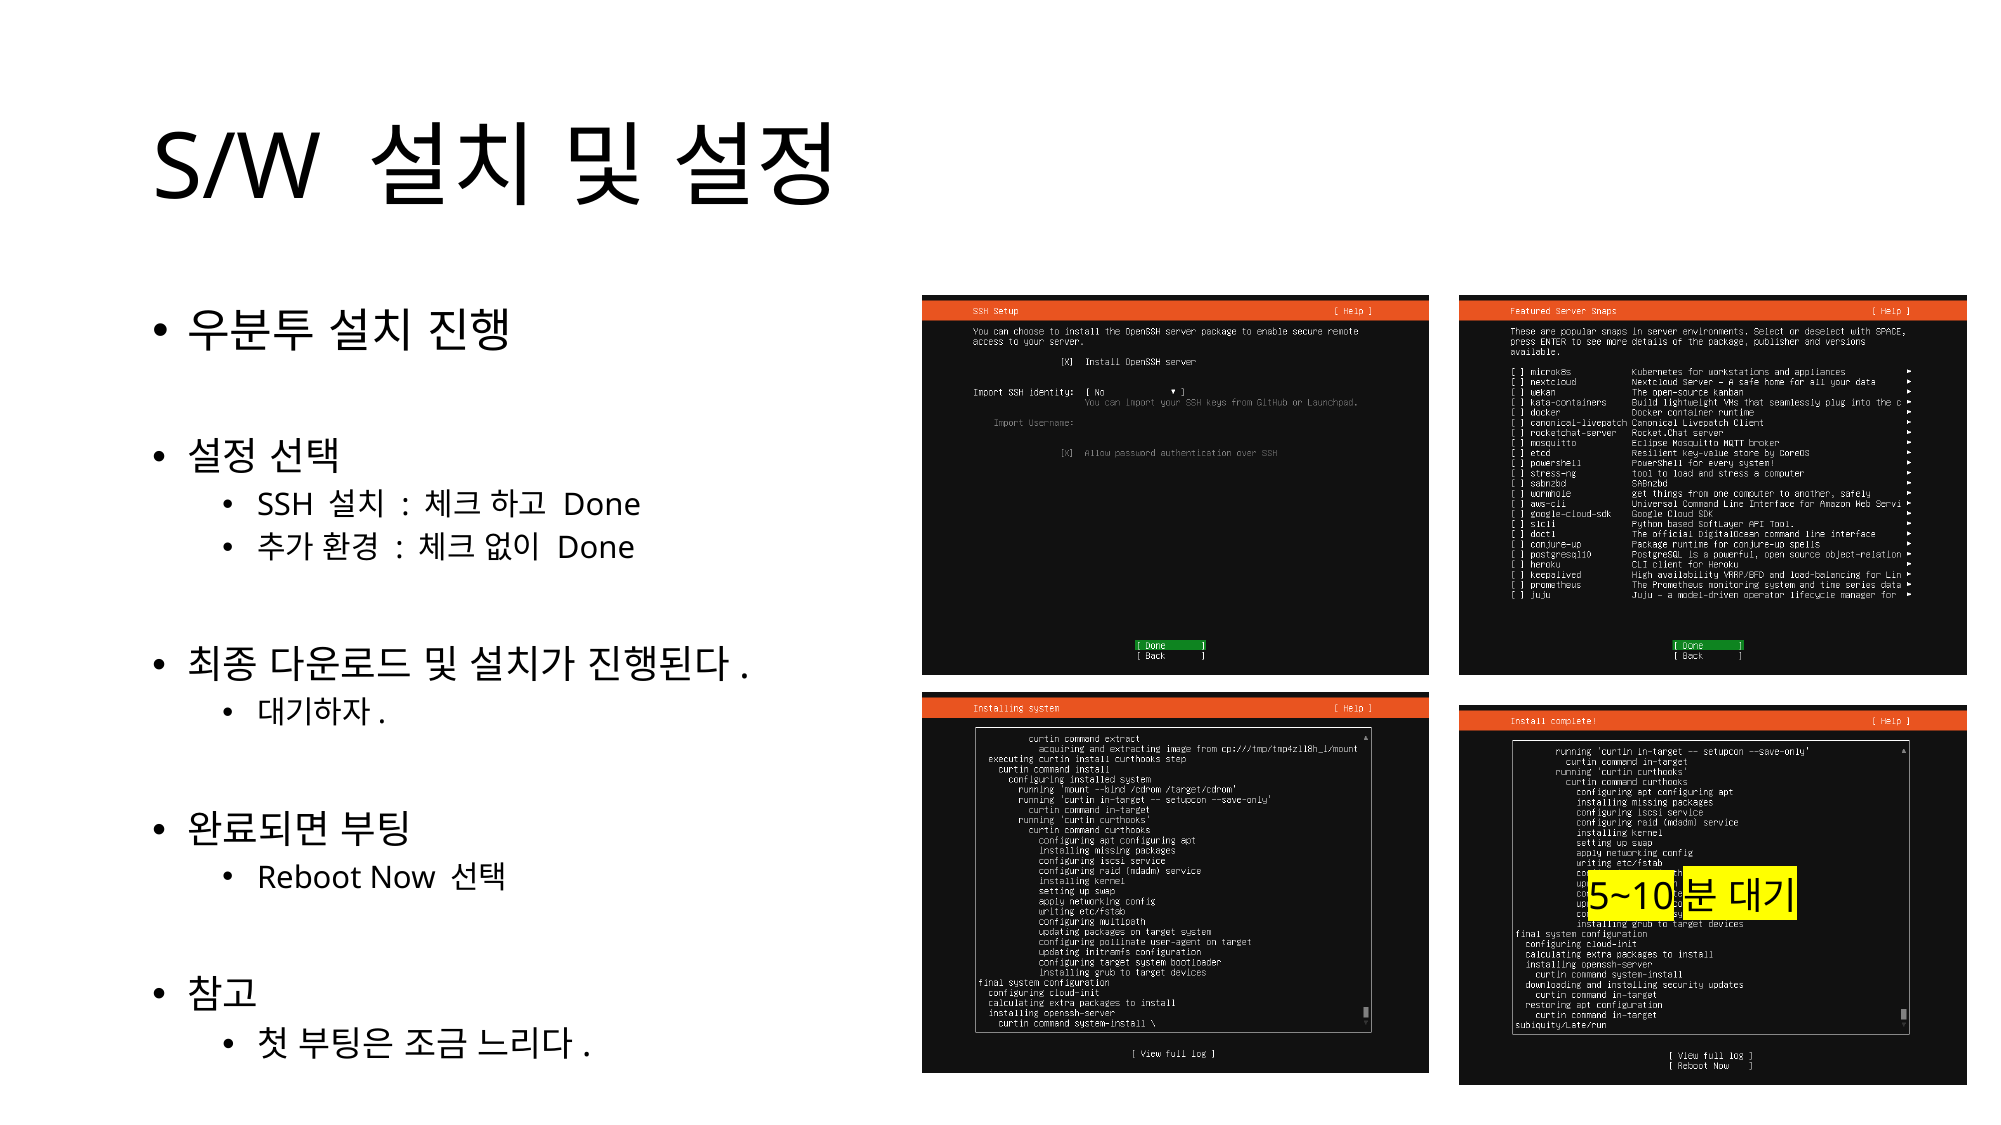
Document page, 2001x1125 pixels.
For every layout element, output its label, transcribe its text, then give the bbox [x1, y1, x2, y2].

picture [922, 295, 1429, 675]
list 우분투 설치 진행 설정 선택 SSH 설치 : 체크 하고 Done 추가 환경 : 체크 없이 Done 최종 다운로드 및 설치가 진행된다. 대기하자. 완료되면 부팅 Reboot Now 선택 참고 첫 부팅은 조금 느리다. [137, 299, 1810, 1078]
picture [922, 692, 1429, 1073]
picture [1459, 705, 1967, 1085]
title S/W 설치 및 설정 [137, 59, 1863, 278]
picture [1459, 295, 1967, 675]
